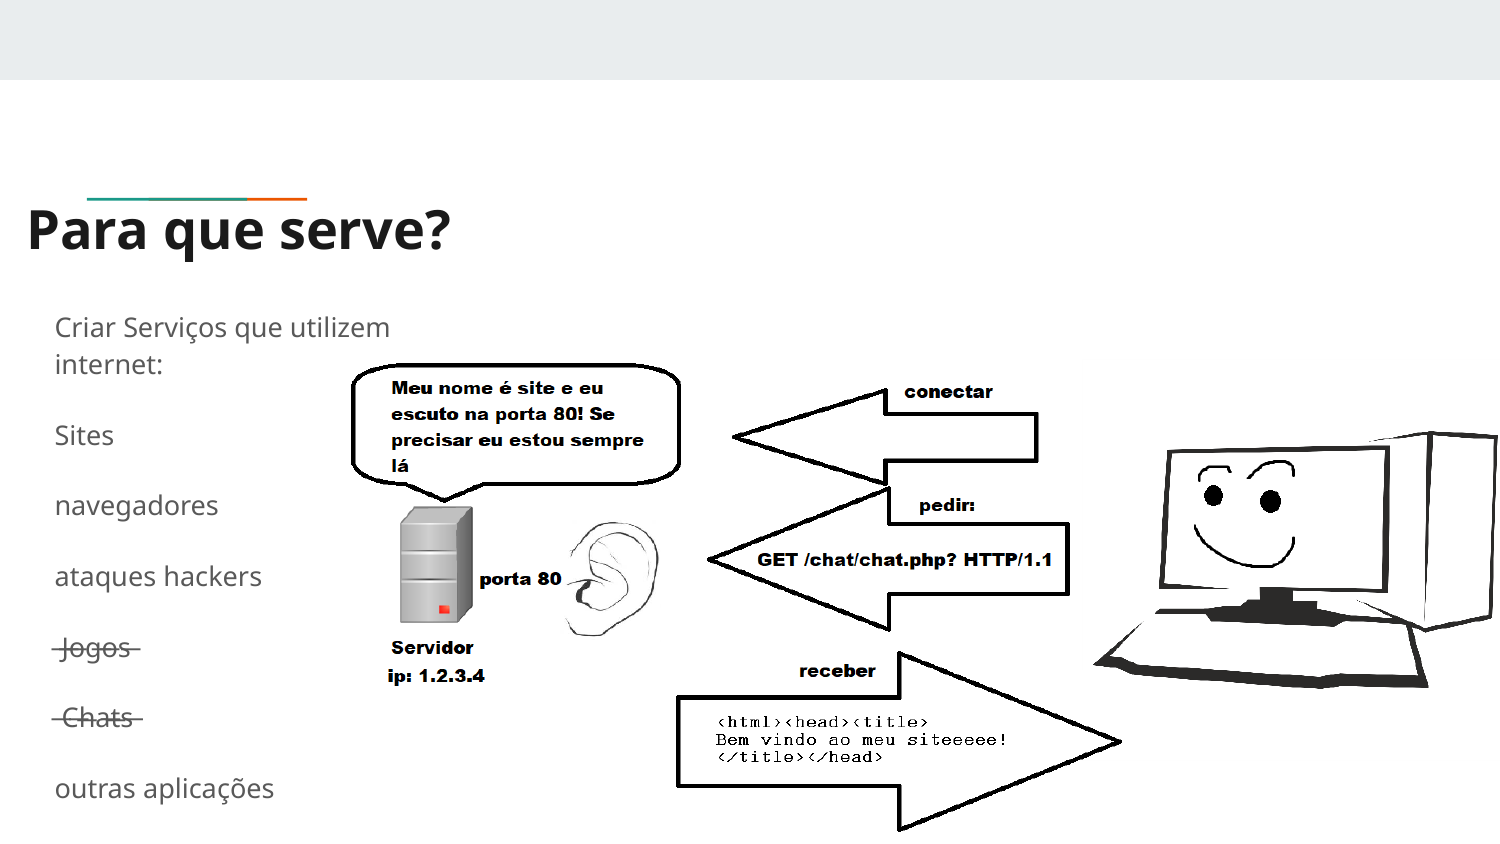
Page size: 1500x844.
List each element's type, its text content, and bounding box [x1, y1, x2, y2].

title Para que serve? [11, 180, 553, 407]
picture [342, 340, 1500, 844]
list Criar Serviços que utilizem internet: Sites navegadores ataques hackers ̶J̶o̶g̶o̶s̶ ̶C̶h̶a̶t̶s̶ outras aplicações [39, 407, 337, 823]
